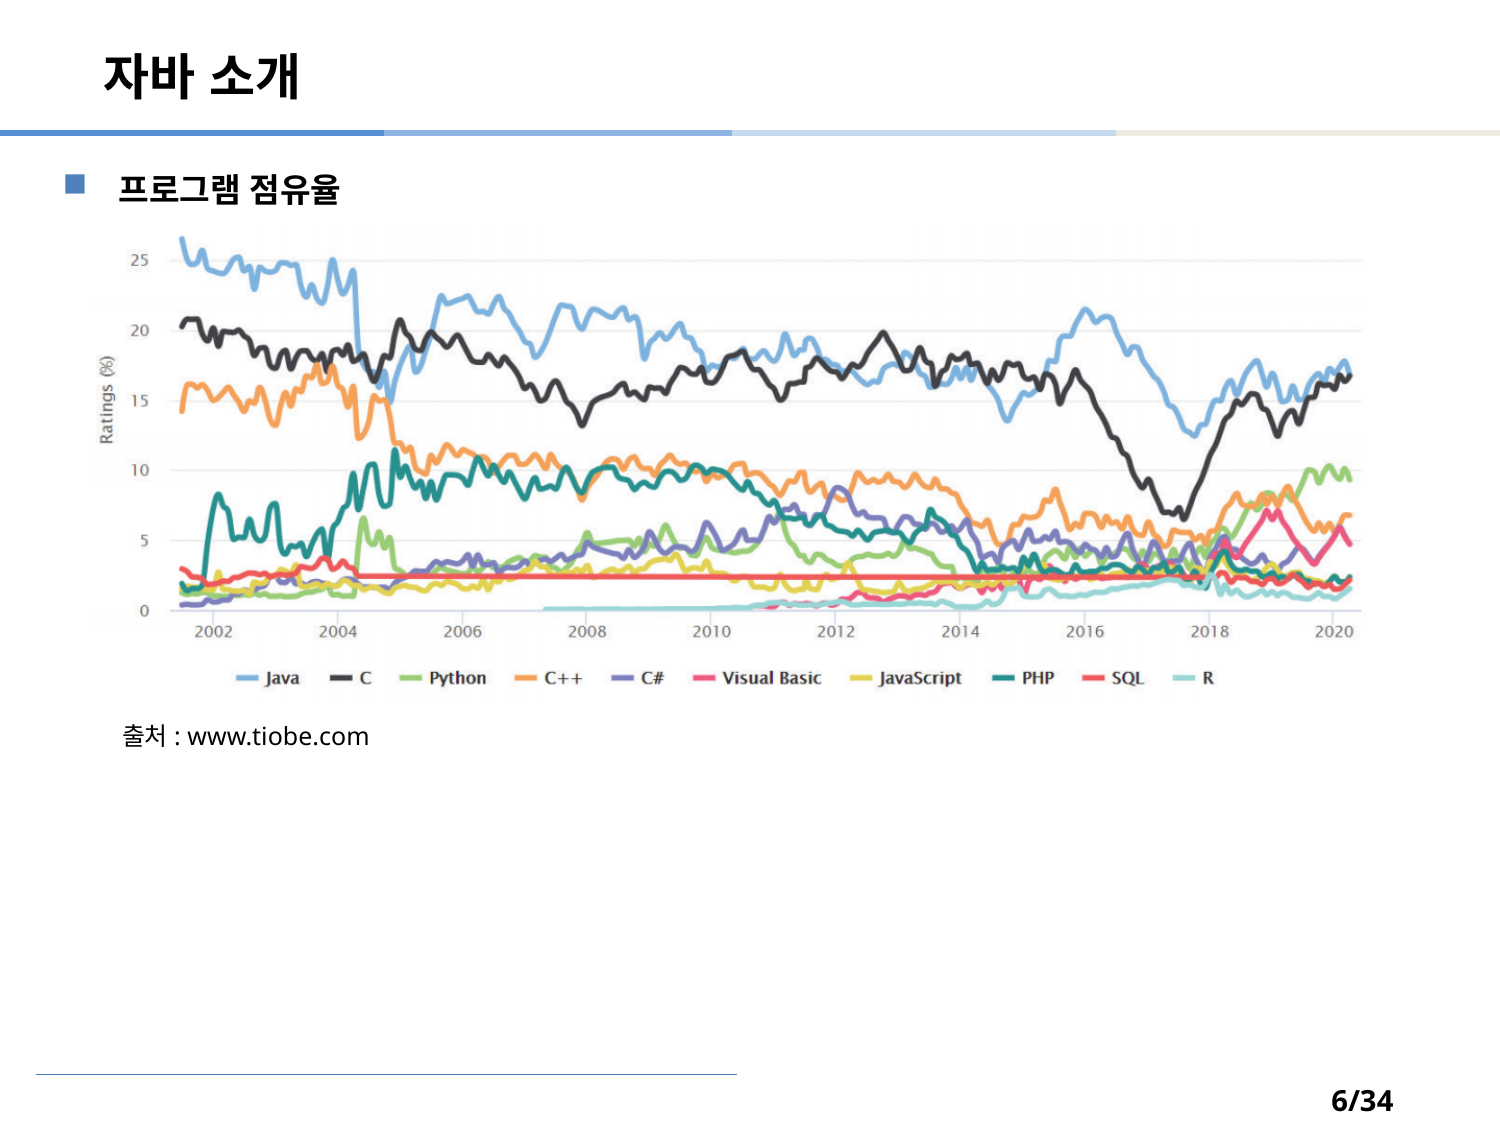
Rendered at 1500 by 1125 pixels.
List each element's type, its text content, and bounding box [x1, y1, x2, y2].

title 자바 소개 [88, 30, 1330, 121]
text_box 출처: www.tiobe.com [107, 712, 385, 758]
picture [88, 221, 1366, 700]
list 프로그램 점유율 [47, 141, 1428, 1047]
